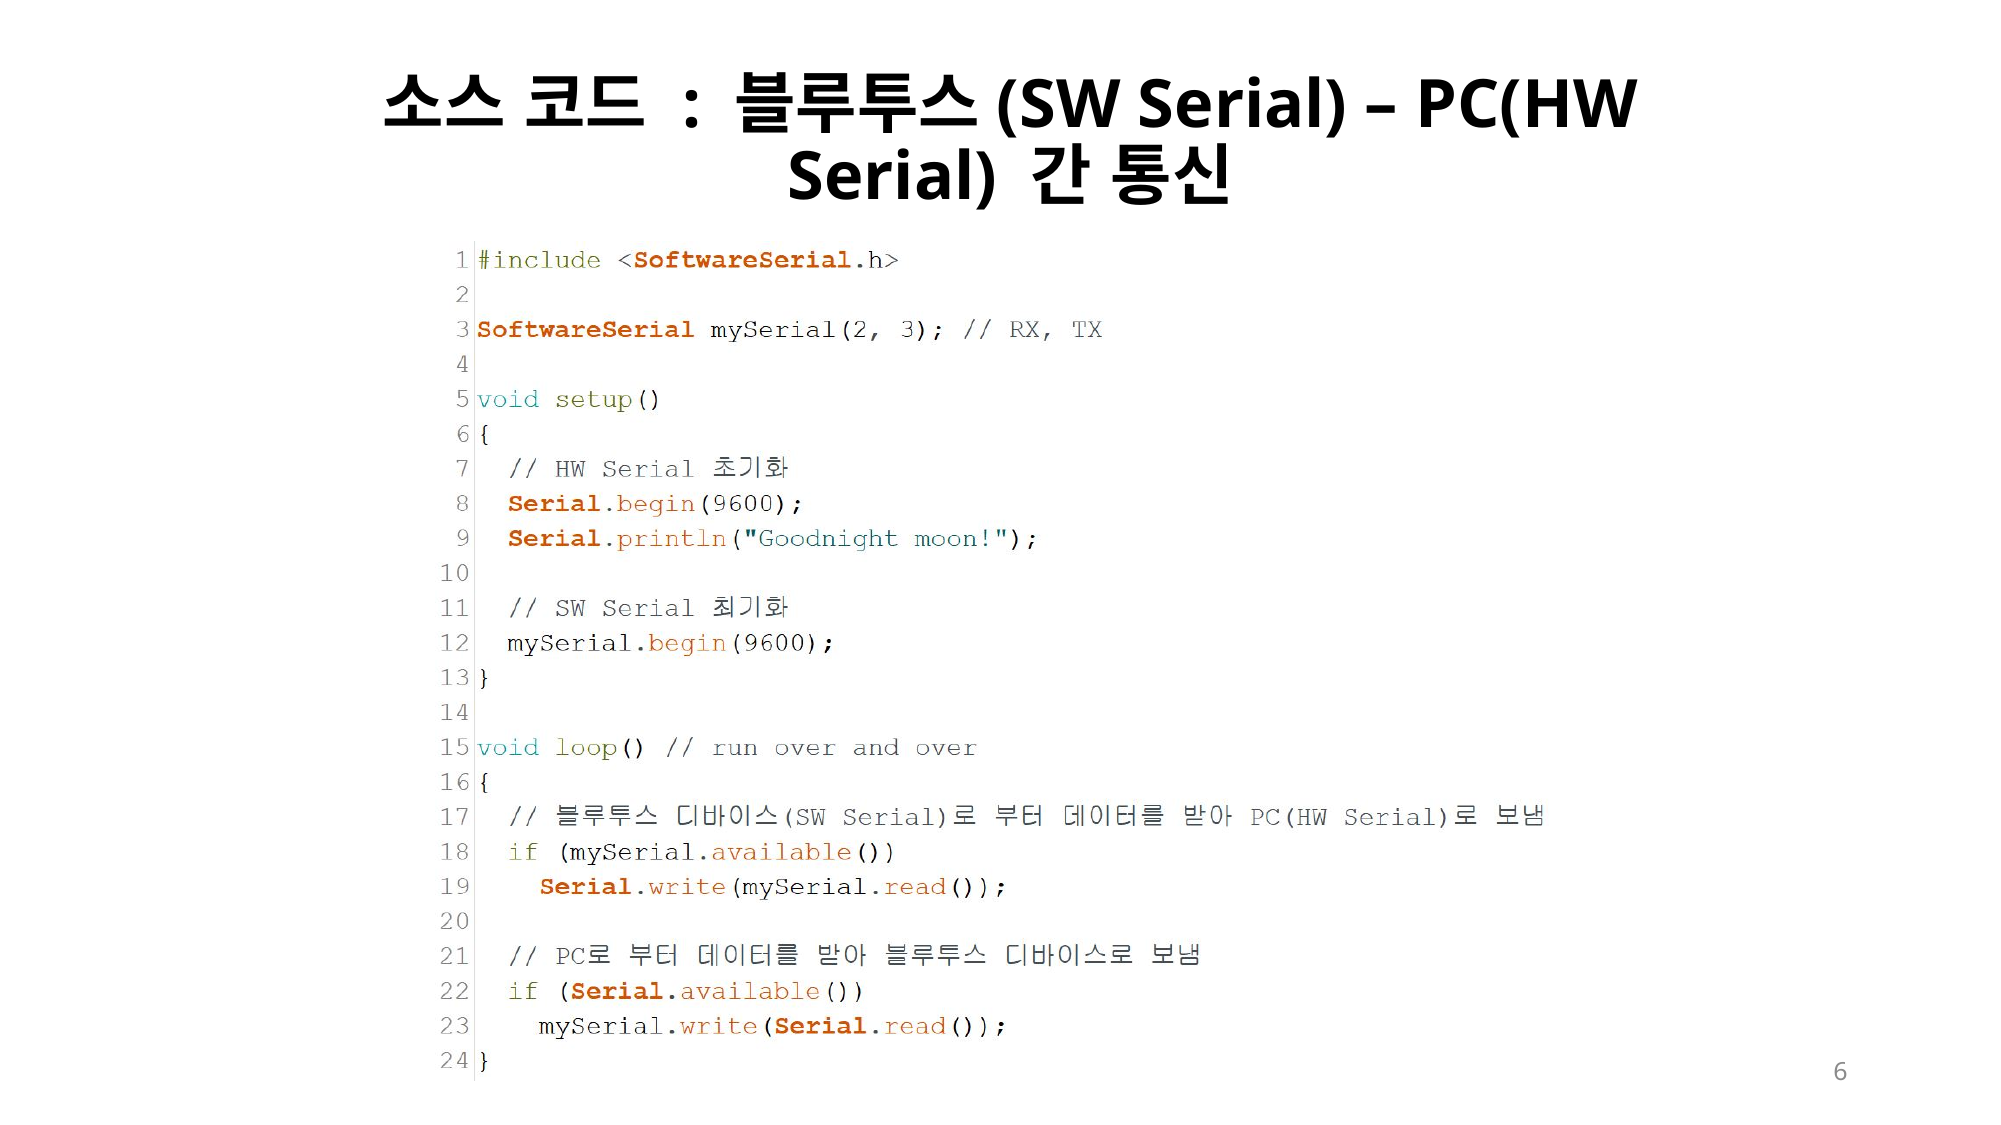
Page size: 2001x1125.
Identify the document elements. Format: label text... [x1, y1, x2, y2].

picture [434, 241, 1575, 1081]
slide_number 6 [1412, 1042, 1863, 1103]
title 소스 코드 : 블루투스(SW Serial) – PC(HW Serial) 간 통신 [301, 33, 1720, 251]
